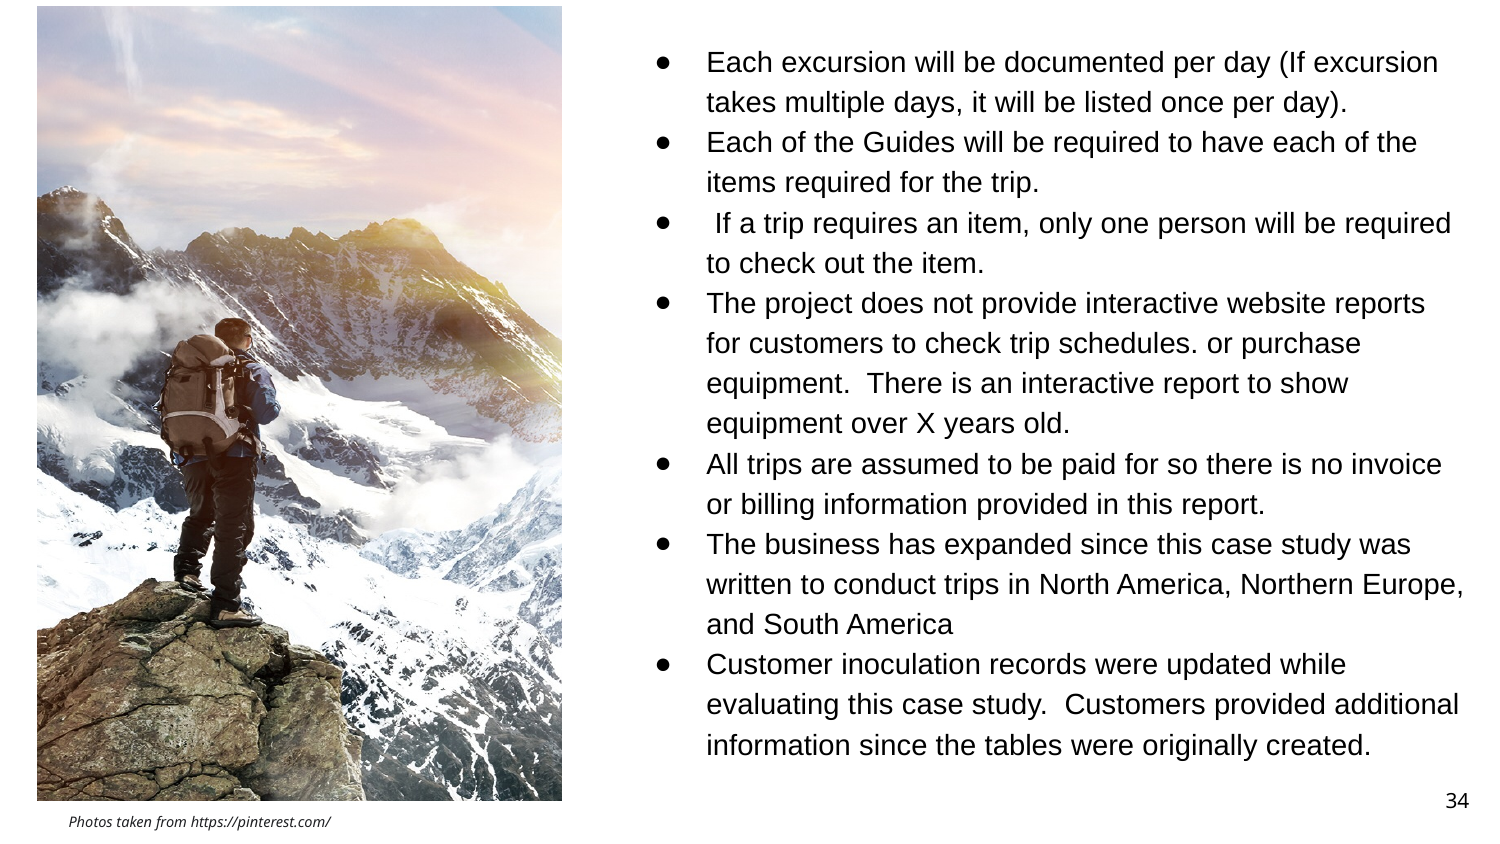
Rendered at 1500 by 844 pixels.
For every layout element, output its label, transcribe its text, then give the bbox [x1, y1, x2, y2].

text_box Each excursion will be documented per day (If excursion takes multiple days, it will be listed once per day). Each of the Guides will be required to have each of the items required for the trip. If a trip requires an item, only one person will be required to check out the item. The project does not provide interactive website reports for customers to check trip schedules. or purchase equipment. There is an interactive report to show equipment over X years old. All trips are assumed to be paid for so there is no invoice or billing information provided in this report. The business has expanded since this case study was written to conduct trips in North America, Northern Europe, and South America Customer inoculation records were updated while evaluating this case study. Customers provided additional information since the tables were originally created. [616, 23, 1483, 776]
slide_number ‹#› [1394, 769, 1484, 834]
picture [37, 6, 562, 801]
text_box Photos taken from https://pinterest.com/ [53, 810, 546, 841]
